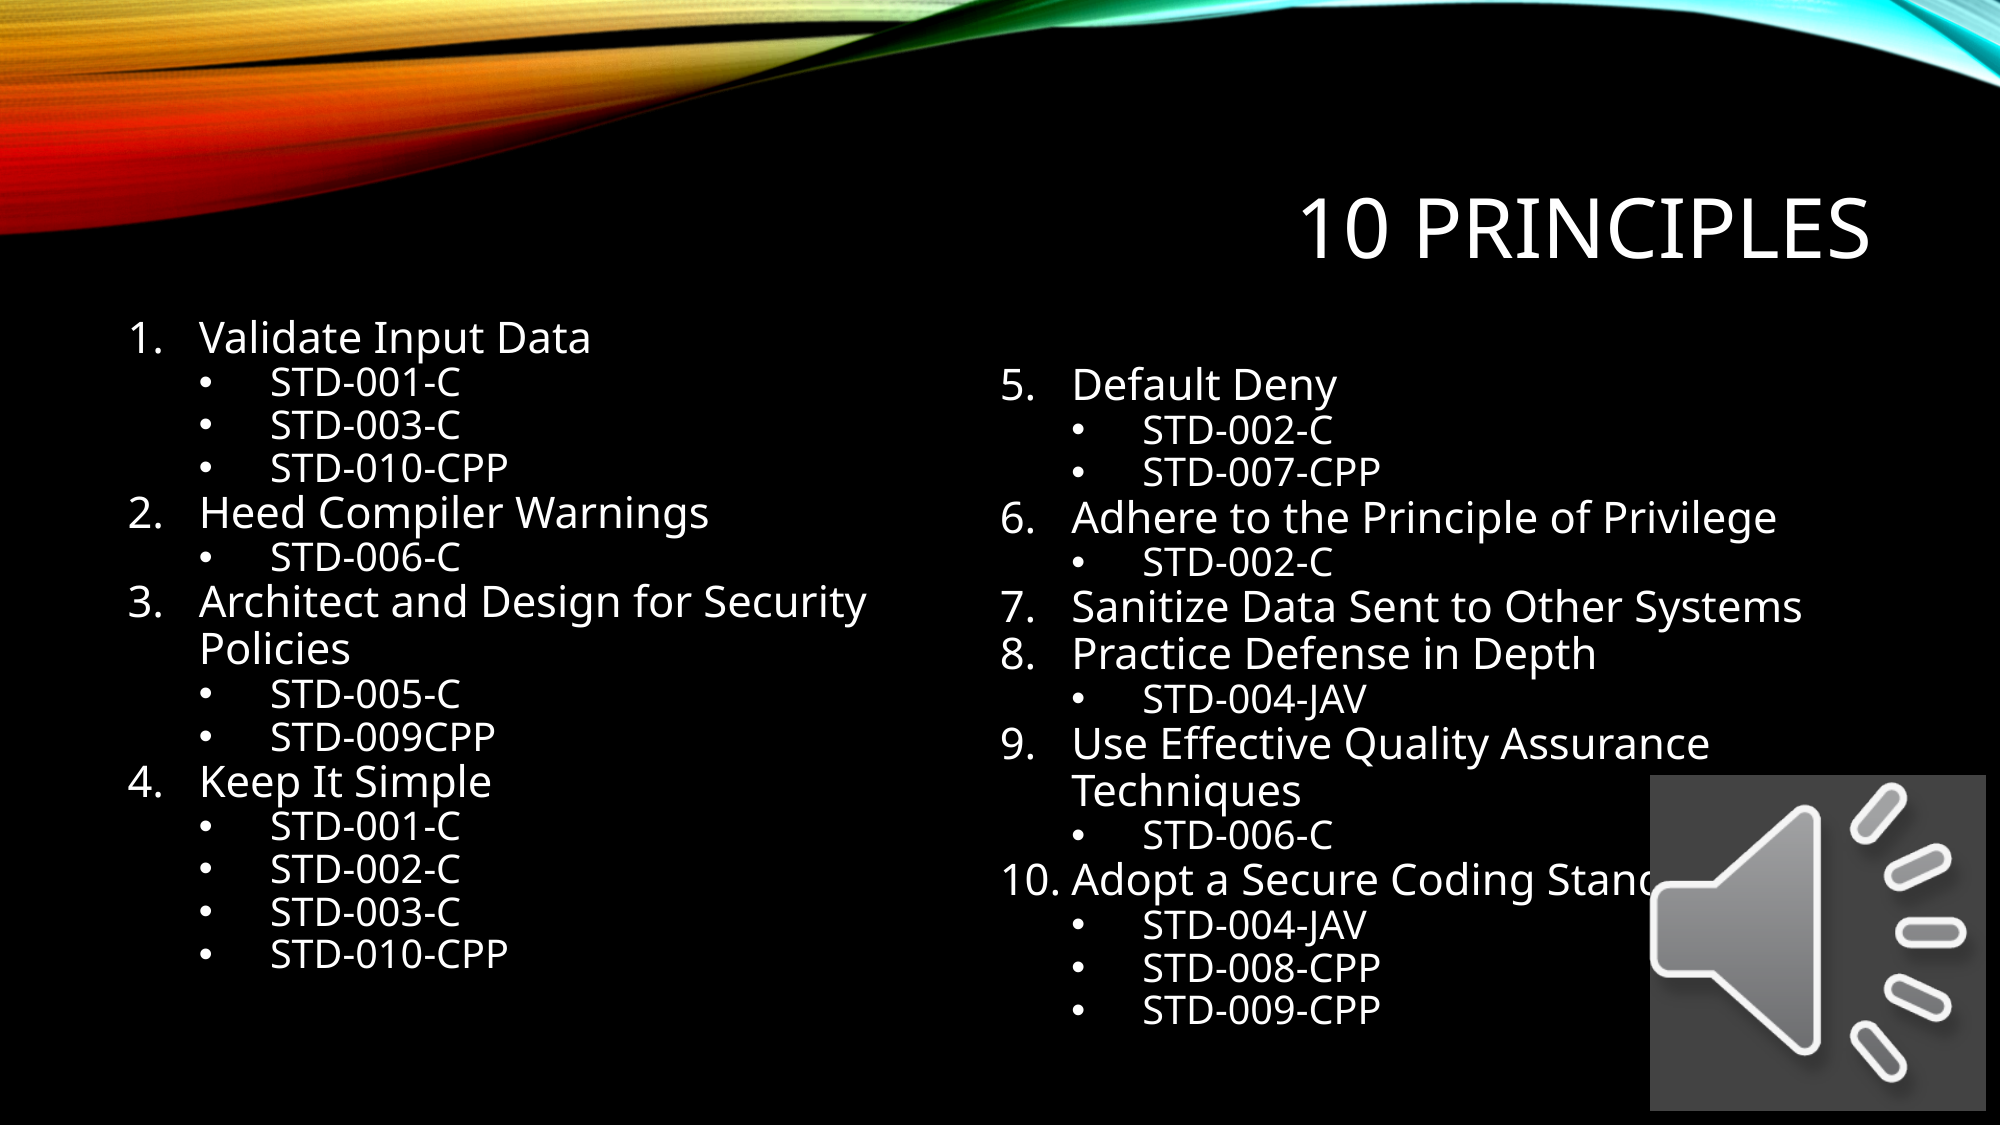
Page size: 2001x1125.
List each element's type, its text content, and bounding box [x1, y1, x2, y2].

list Validate Input Data STD-001-C STD-003-C STD-010-CPP Heed Compiler Warnings STD-006-C Architect and Design for Security Policies STD-005-C STD-009CPP Keep It Simple STD-001-C STD-002-C STD-003-C STD-010-CPP Default Deny STD-002-C STD-007-CPP Adhere to the Principle of Privilege STD-002-C Sanitize Data Sent to Other Systems Practice Defense in Depth STD-004-JAV Use Effective Quality Assurance Techniques STD-006-C Adopt a Secure Coding Standard STD-004-JAV STD-008-CPP STD-009-CPP [112, 308, 1888, 1062]
picture [1648, 773, 1987, 1112]
title 10 PRINCIPLES [474, 125, 1888, 308]
picture [0, 0, 2000, 237]
